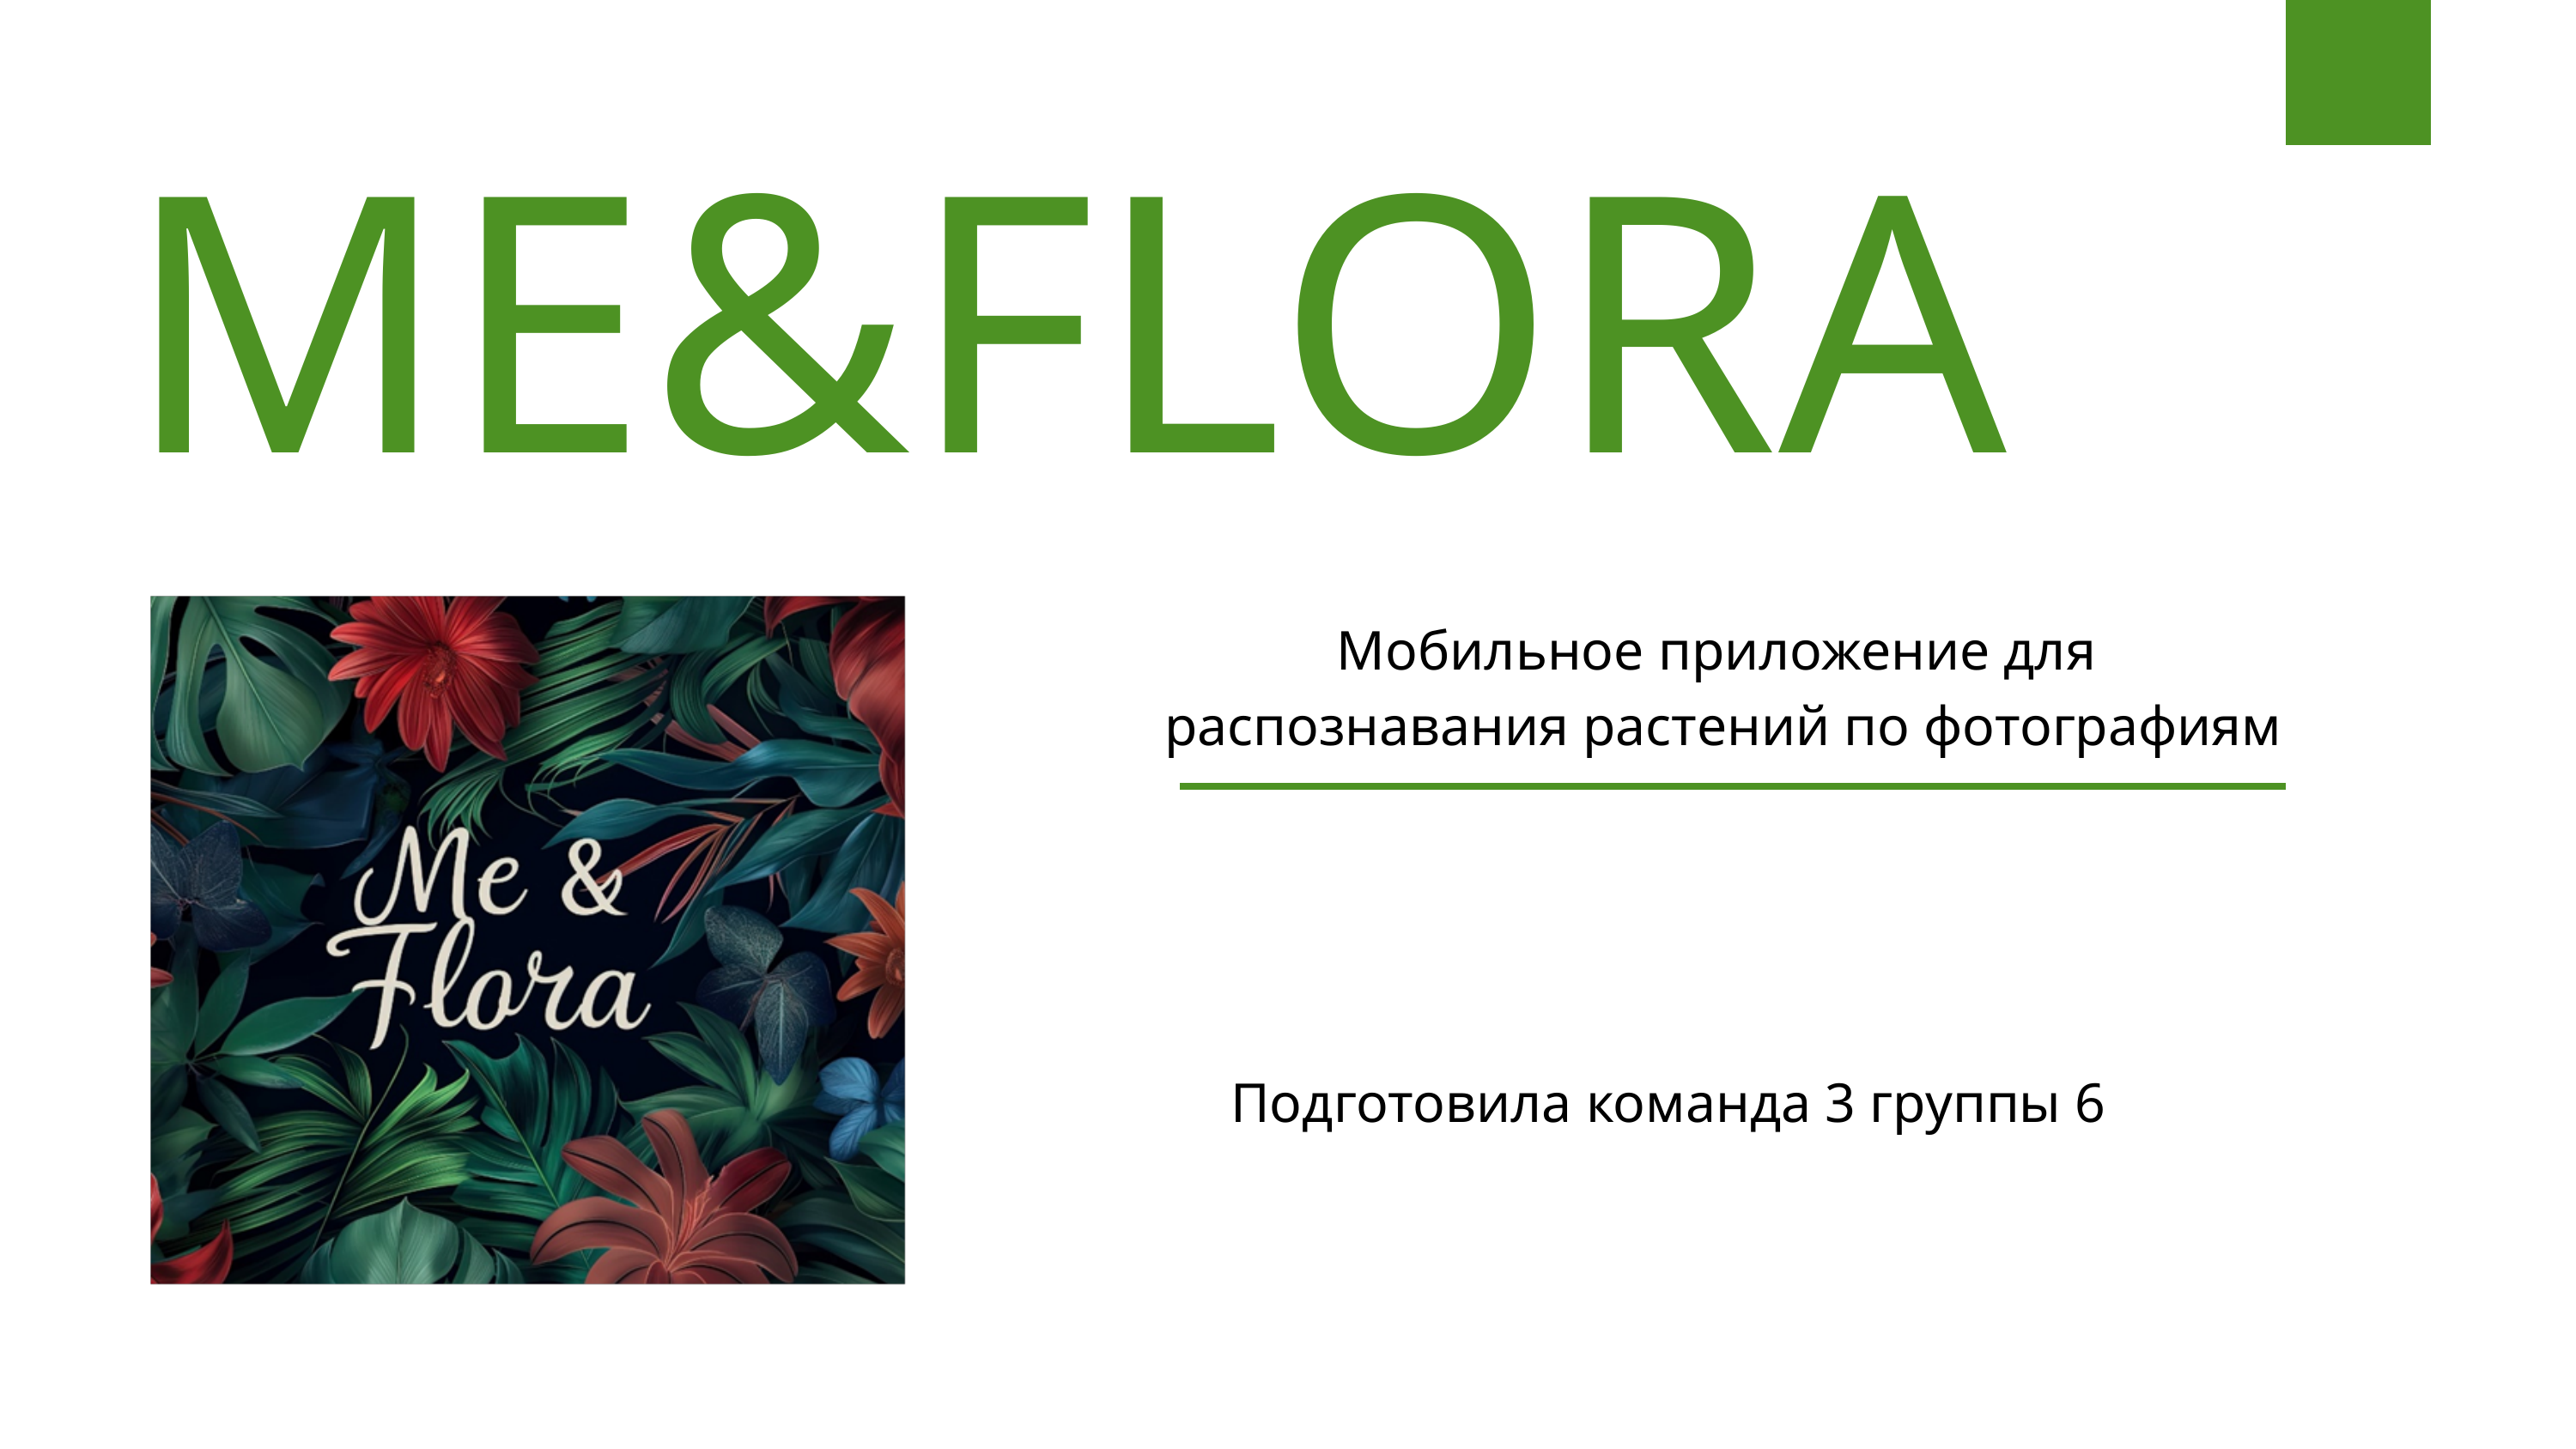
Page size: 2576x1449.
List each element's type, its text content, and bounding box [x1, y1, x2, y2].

text_box Мобильное приложение для распознавания растений по фотографиям [1088, 605, 2359, 756]
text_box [2286, 0, 2432, 145]
text_box [149, 595, 907, 1286]
text_box Подготовила команда 3 группы 6 [1180, 1058, 2158, 1133]
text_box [1180, 782, 2287, 790]
text_box ME&FLORA [125, 23, 2451, 524]
